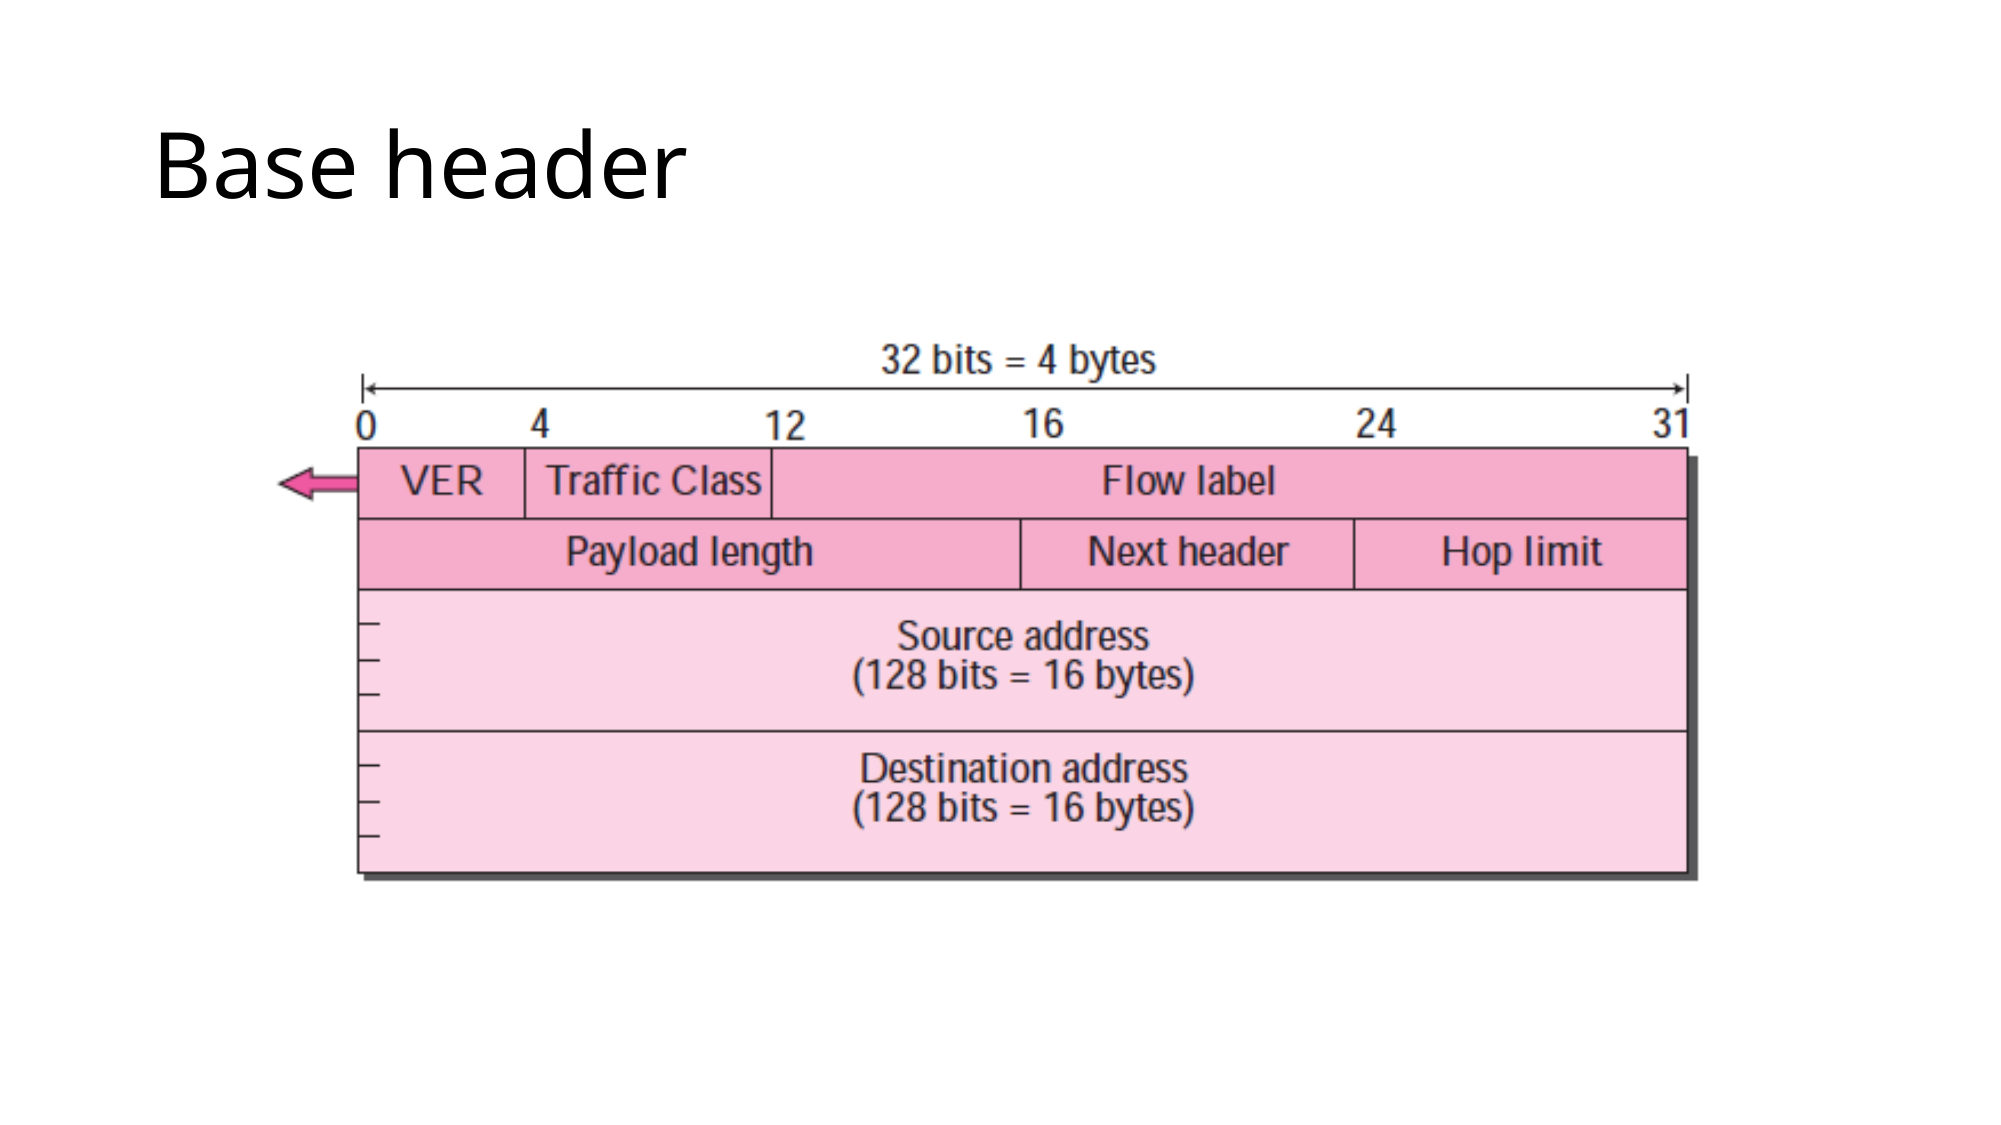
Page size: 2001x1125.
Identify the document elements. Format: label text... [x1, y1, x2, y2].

title Base header [137, 59, 1863, 278]
picture [264, 331, 1758, 902]
